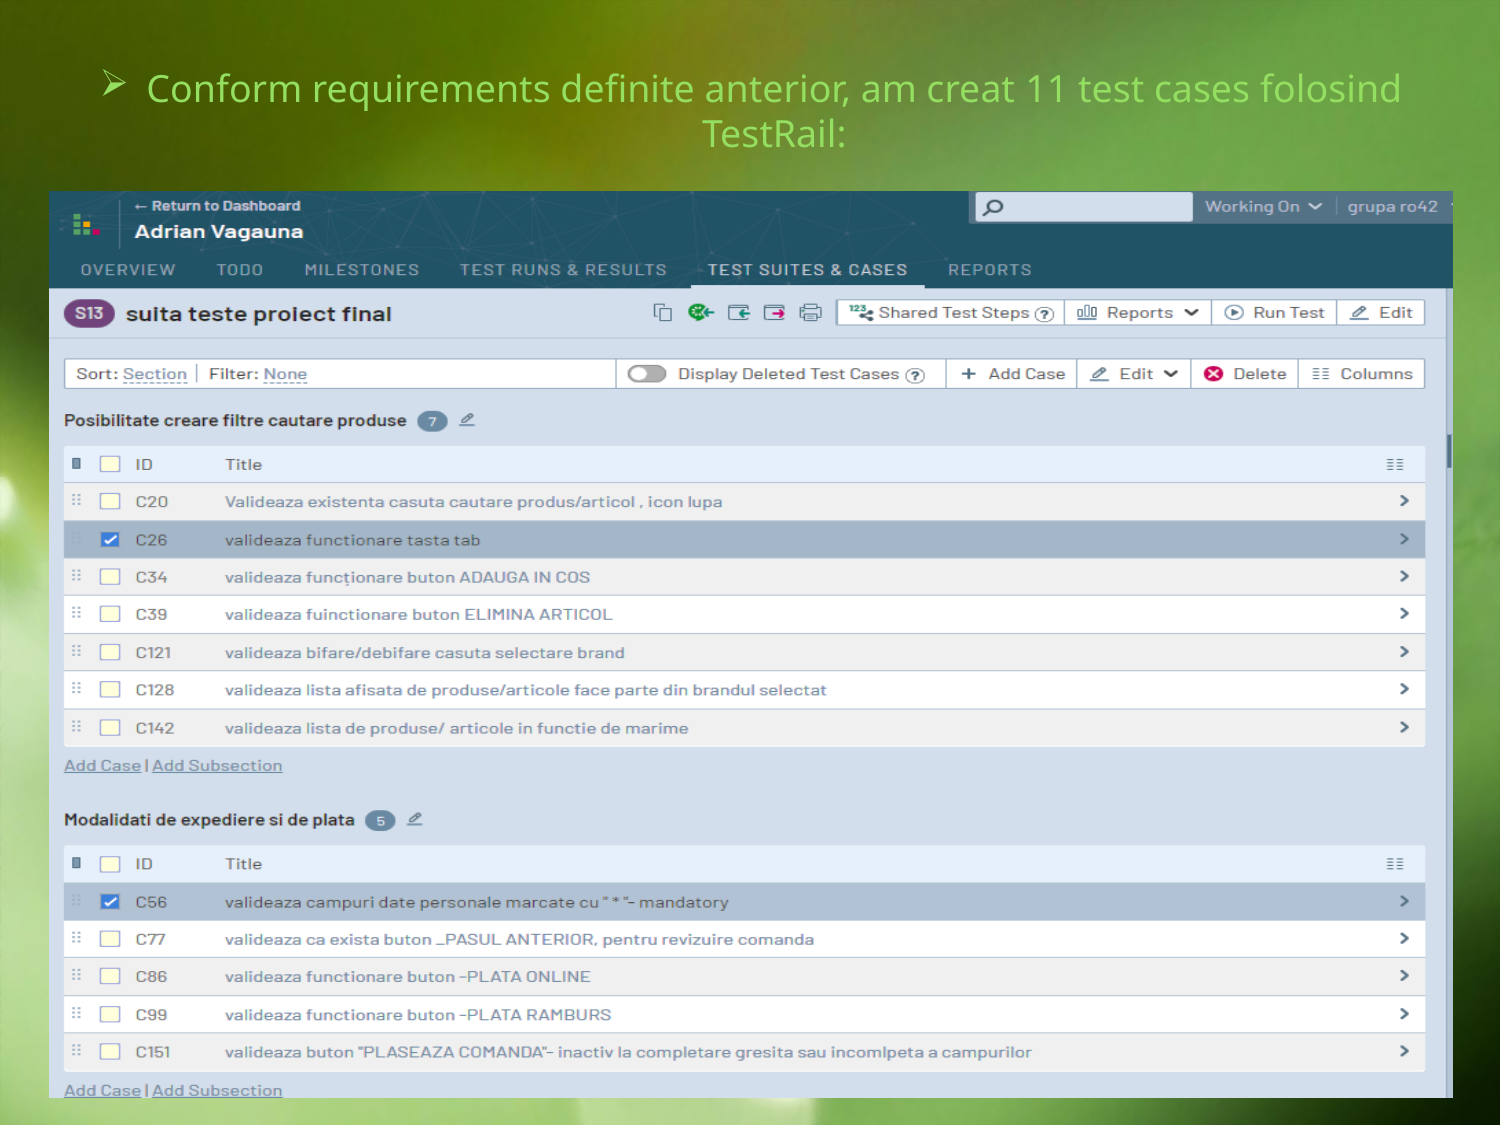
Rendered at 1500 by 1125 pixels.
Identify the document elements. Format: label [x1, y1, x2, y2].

list [0, 0, 1500, 1125]
picture [48, 190, 1453, 1099]
